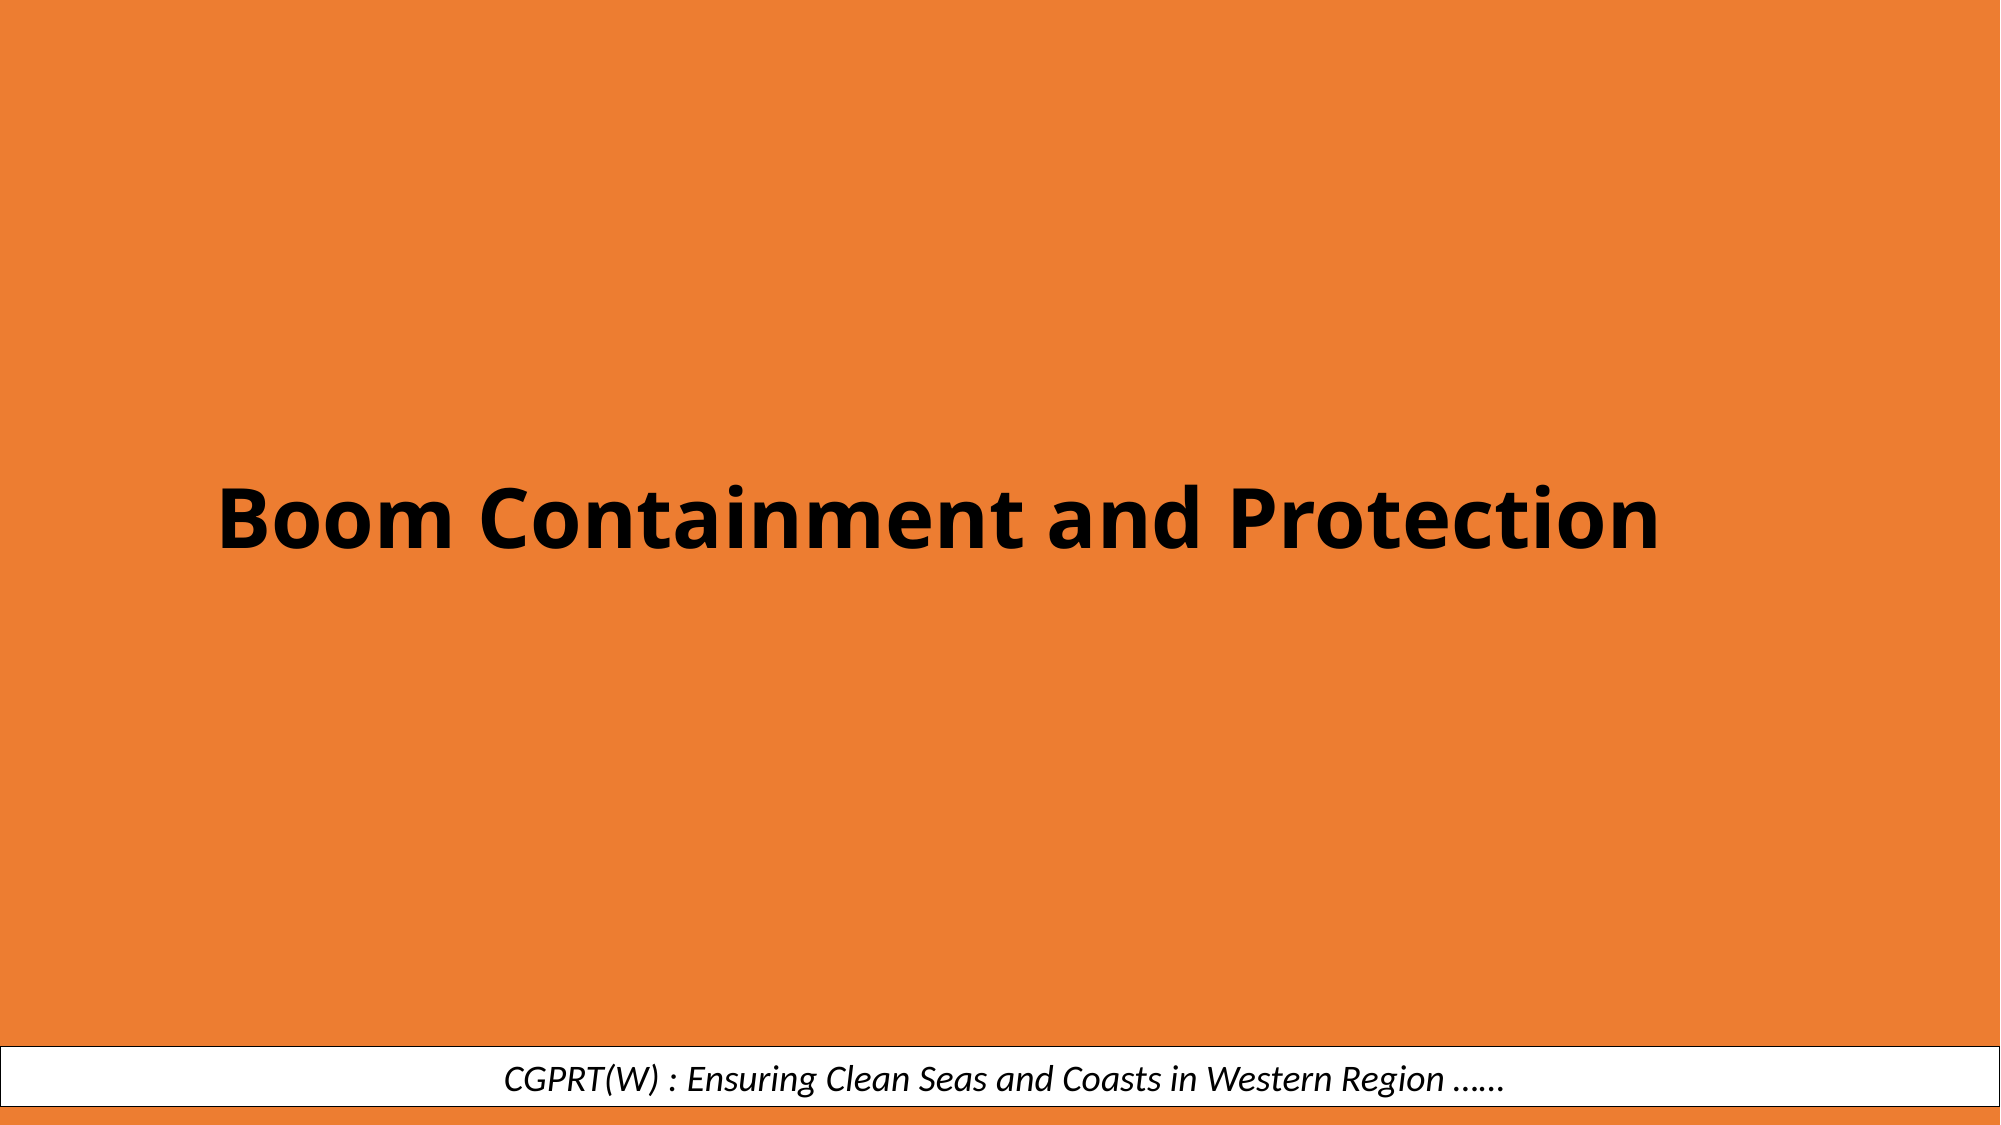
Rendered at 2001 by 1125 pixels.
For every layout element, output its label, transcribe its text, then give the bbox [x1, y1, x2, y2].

text_box Boom Containment and Protection [57, 289, 1822, 752]
text_box CGPRT(W) : Ensuring Clean Seas and Coasts in Western Region …… [0, 1046, 2000, 1107]
